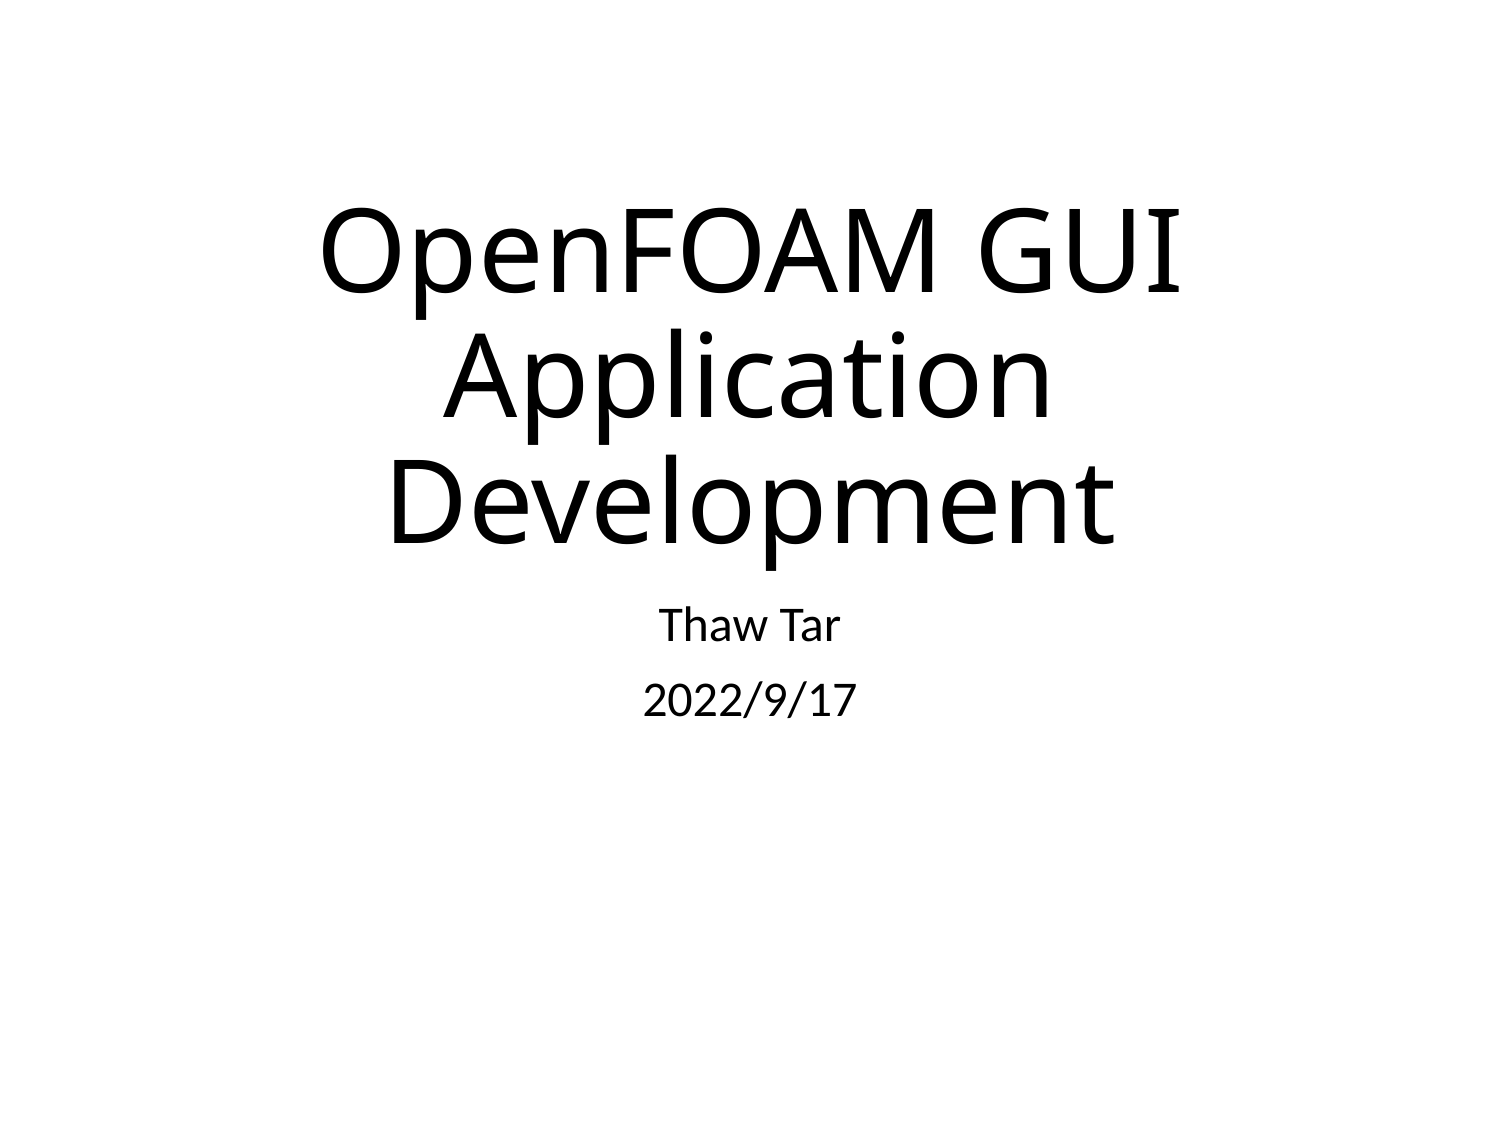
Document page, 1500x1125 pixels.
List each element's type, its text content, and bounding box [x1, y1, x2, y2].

title OpenFOAM GUI Application Development [112, 184, 1388, 576]
subtitle Thaw Tar 2022/9/17 [187, 590, 1313, 863]
